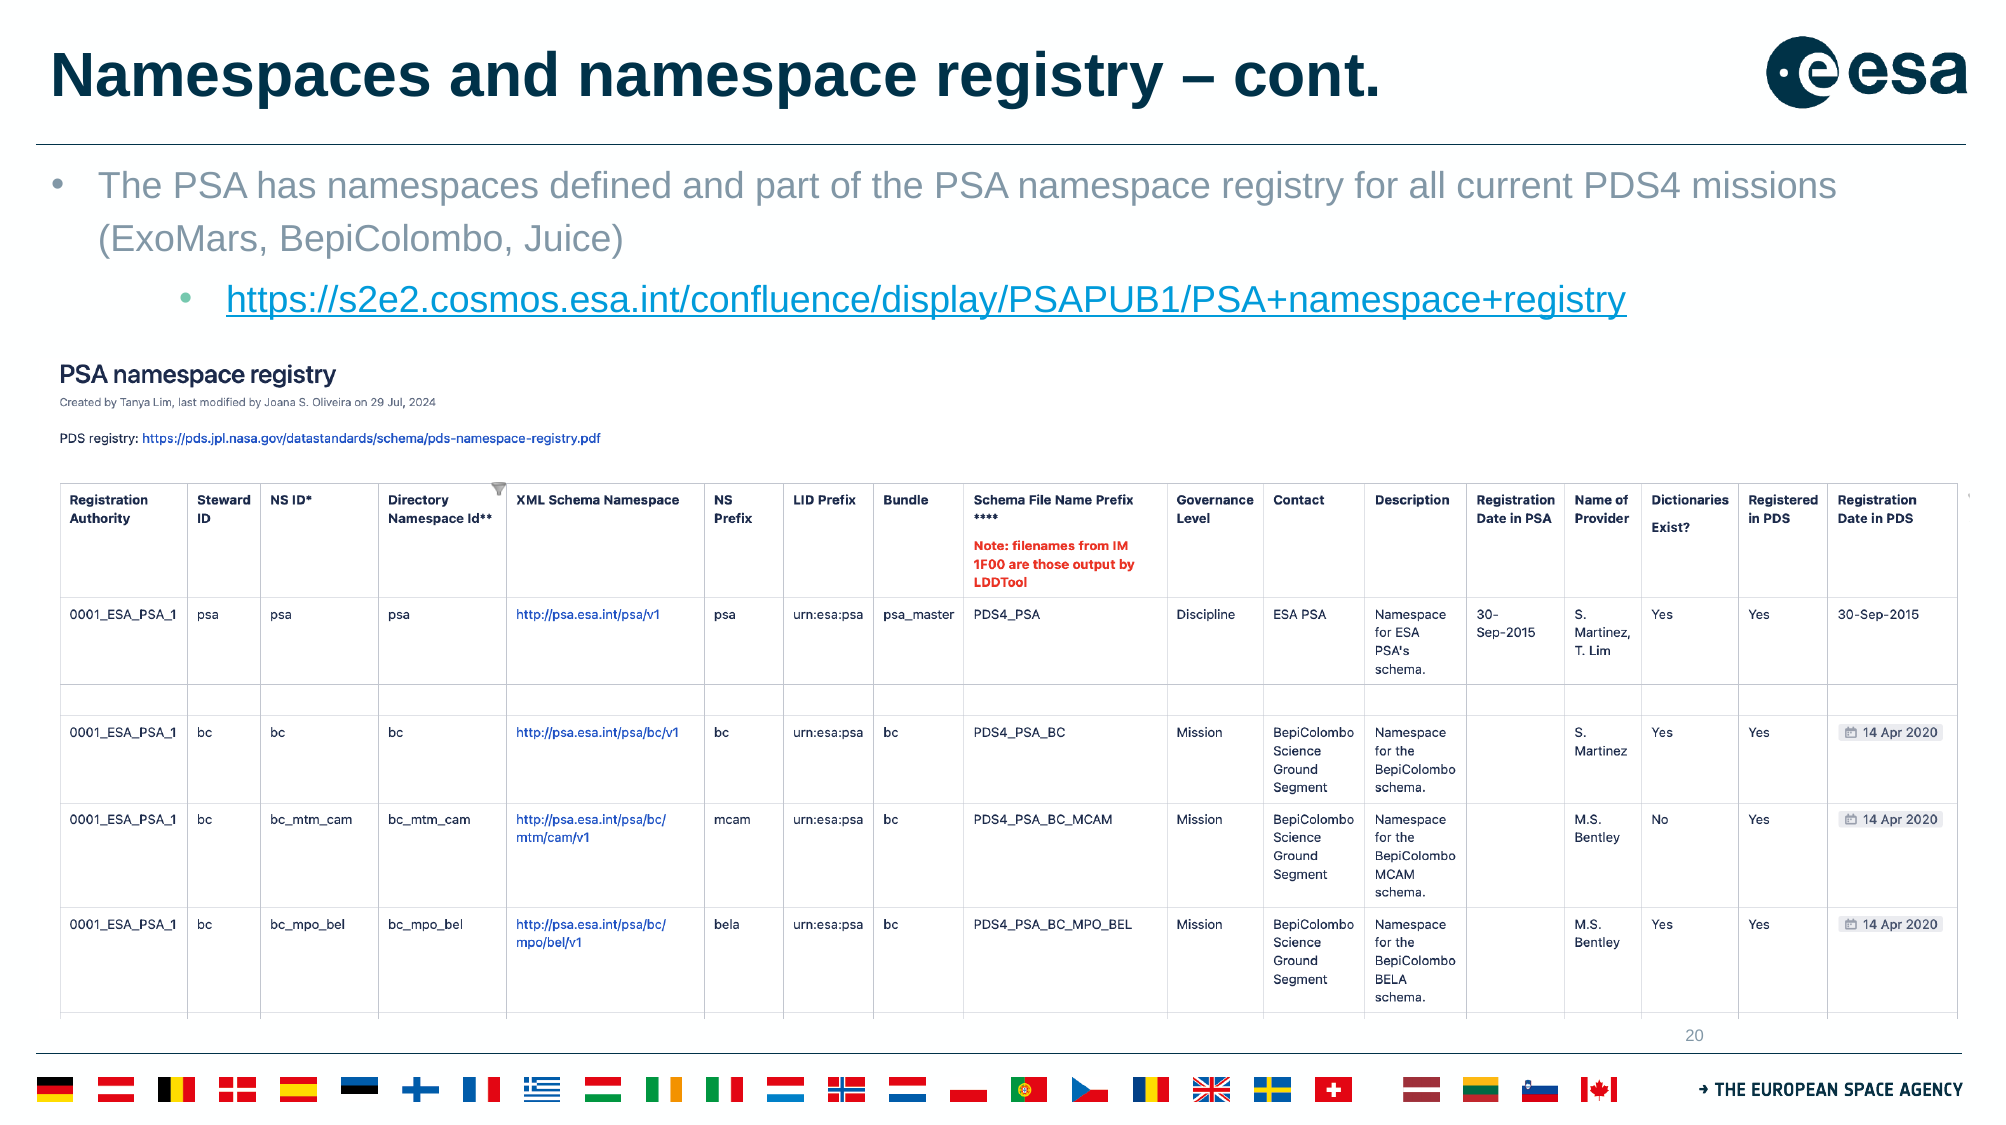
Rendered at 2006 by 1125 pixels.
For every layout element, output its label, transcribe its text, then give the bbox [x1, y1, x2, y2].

picture [889, 1077, 926, 1102]
title Namespaces and namespace registry – cont. [35, 25, 1694, 119]
picture [828, 1077, 865, 1102]
picture [39, 358, 1970, 1019]
picture [1133, 1077, 1169, 1102]
picture [1403, 1077, 1440, 1102]
picture [98, 1077, 134, 1102]
picture [524, 1077, 560, 1102]
picture [1522, 1077, 1558, 1102]
picture [1694, 0, 2006, 180]
picture [646, 1077, 682, 1102]
picture [402, 1077, 439, 1102]
picture [1581, 1077, 1617, 1102]
picture [280, 1077, 317, 1102]
picture [1193, 1077, 1230, 1102]
picture [1072, 1077, 1108, 1102]
picture [706, 1077, 743, 1102]
picture [767, 1077, 804, 1102]
picture [1254, 1077, 1291, 1102]
picture [585, 1077, 621, 1102]
picture [341, 1077, 378, 1102]
picture [1315, 1077, 1352, 1102]
picture [463, 1077, 500, 1102]
picture [158, 1077, 195, 1102]
picture [219, 1077, 256, 1102]
list The PSA has namespaces defined and part of the PSA namespace registry for all current PDS4 missions (ExoMars, BepiColombo, Juice) https://s2e2.cosmos.esa.int/confluence/display/PSAPUB1/PSA+namespace+registry [36, 144, 1966, 358]
picture [1011, 1077, 1047, 1102]
picture [950, 1077, 987, 1102]
picture [37, 1077, 73, 1102]
picture [1696, 1080, 1966, 1098]
